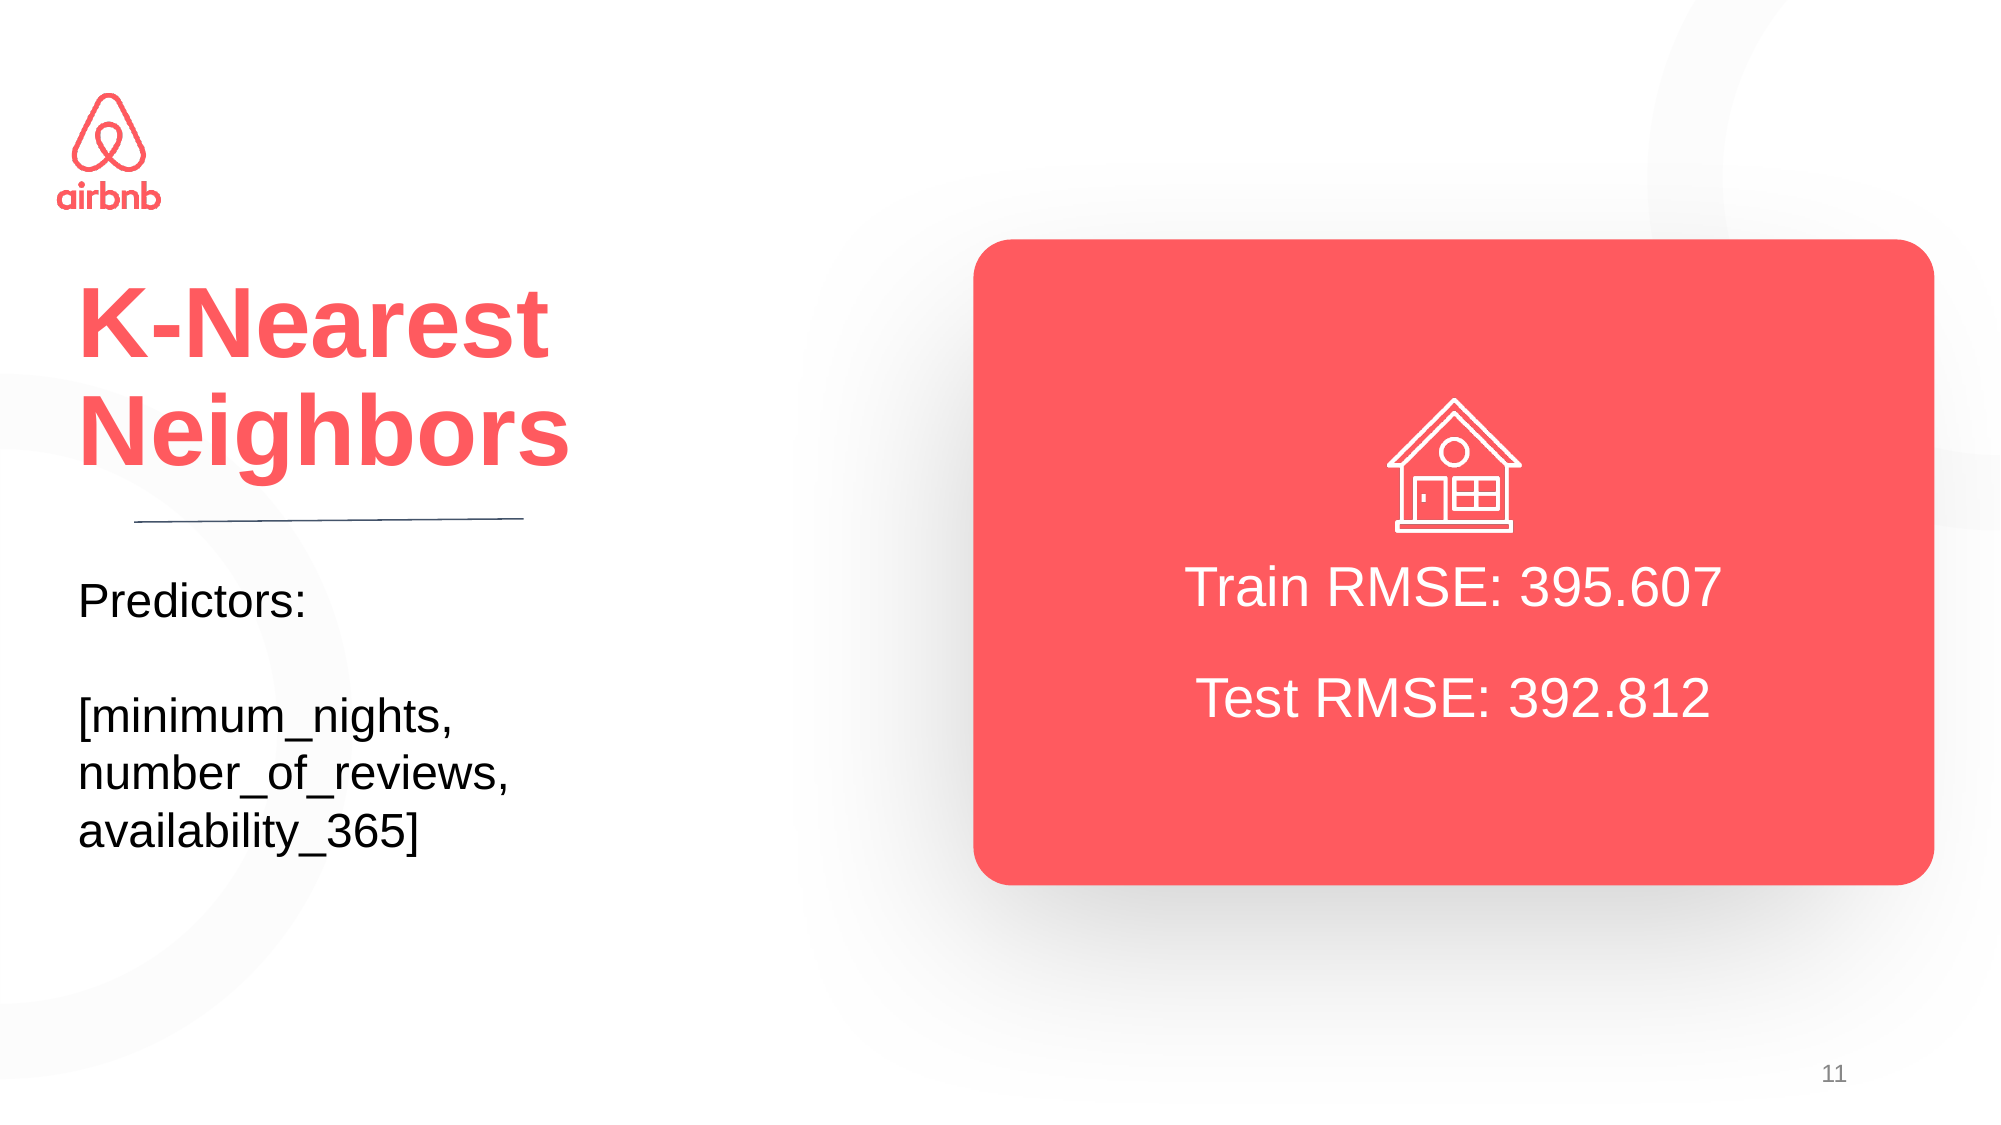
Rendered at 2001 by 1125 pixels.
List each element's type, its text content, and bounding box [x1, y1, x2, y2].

text_box [973, 239, 1935, 886]
slide_number ‹#› [1412, 1042, 1863, 1103]
text_box [38, 271, 872, 337]
text_box Predictors: [minimum_nights, number_of_reviews, availability_365] [62, 554, 872, 872]
title K-Nearest Neighbors [62, 337, 713, 487]
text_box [1166, 394, 1741, 731]
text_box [133, 518, 524, 523]
picture [53, 91, 163, 211]
